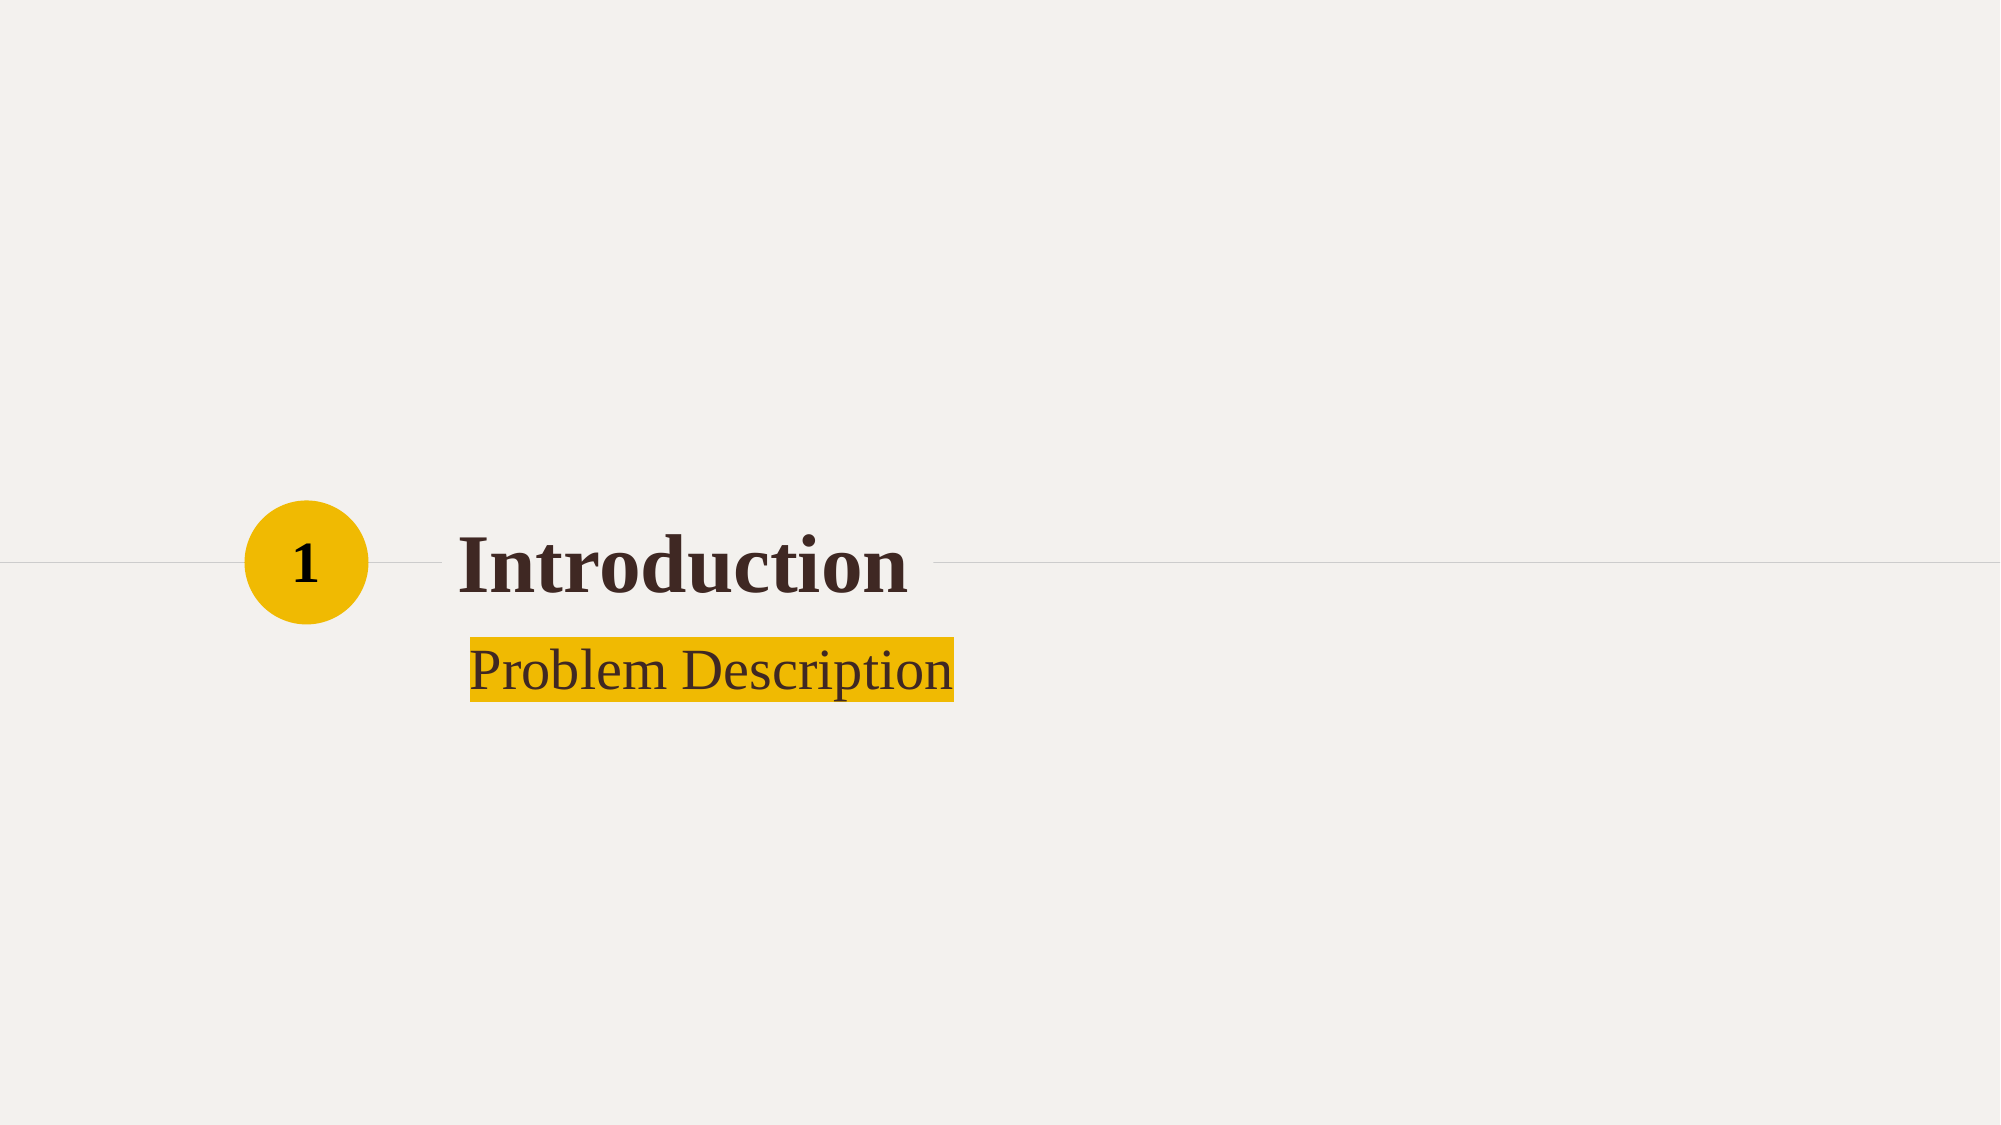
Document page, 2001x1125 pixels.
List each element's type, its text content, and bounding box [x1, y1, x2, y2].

text_box 1 [272, 516, 341, 602]
title Introduction [442, 370, 934, 624]
subtitle Problem Description [442, 615, 1666, 788]
